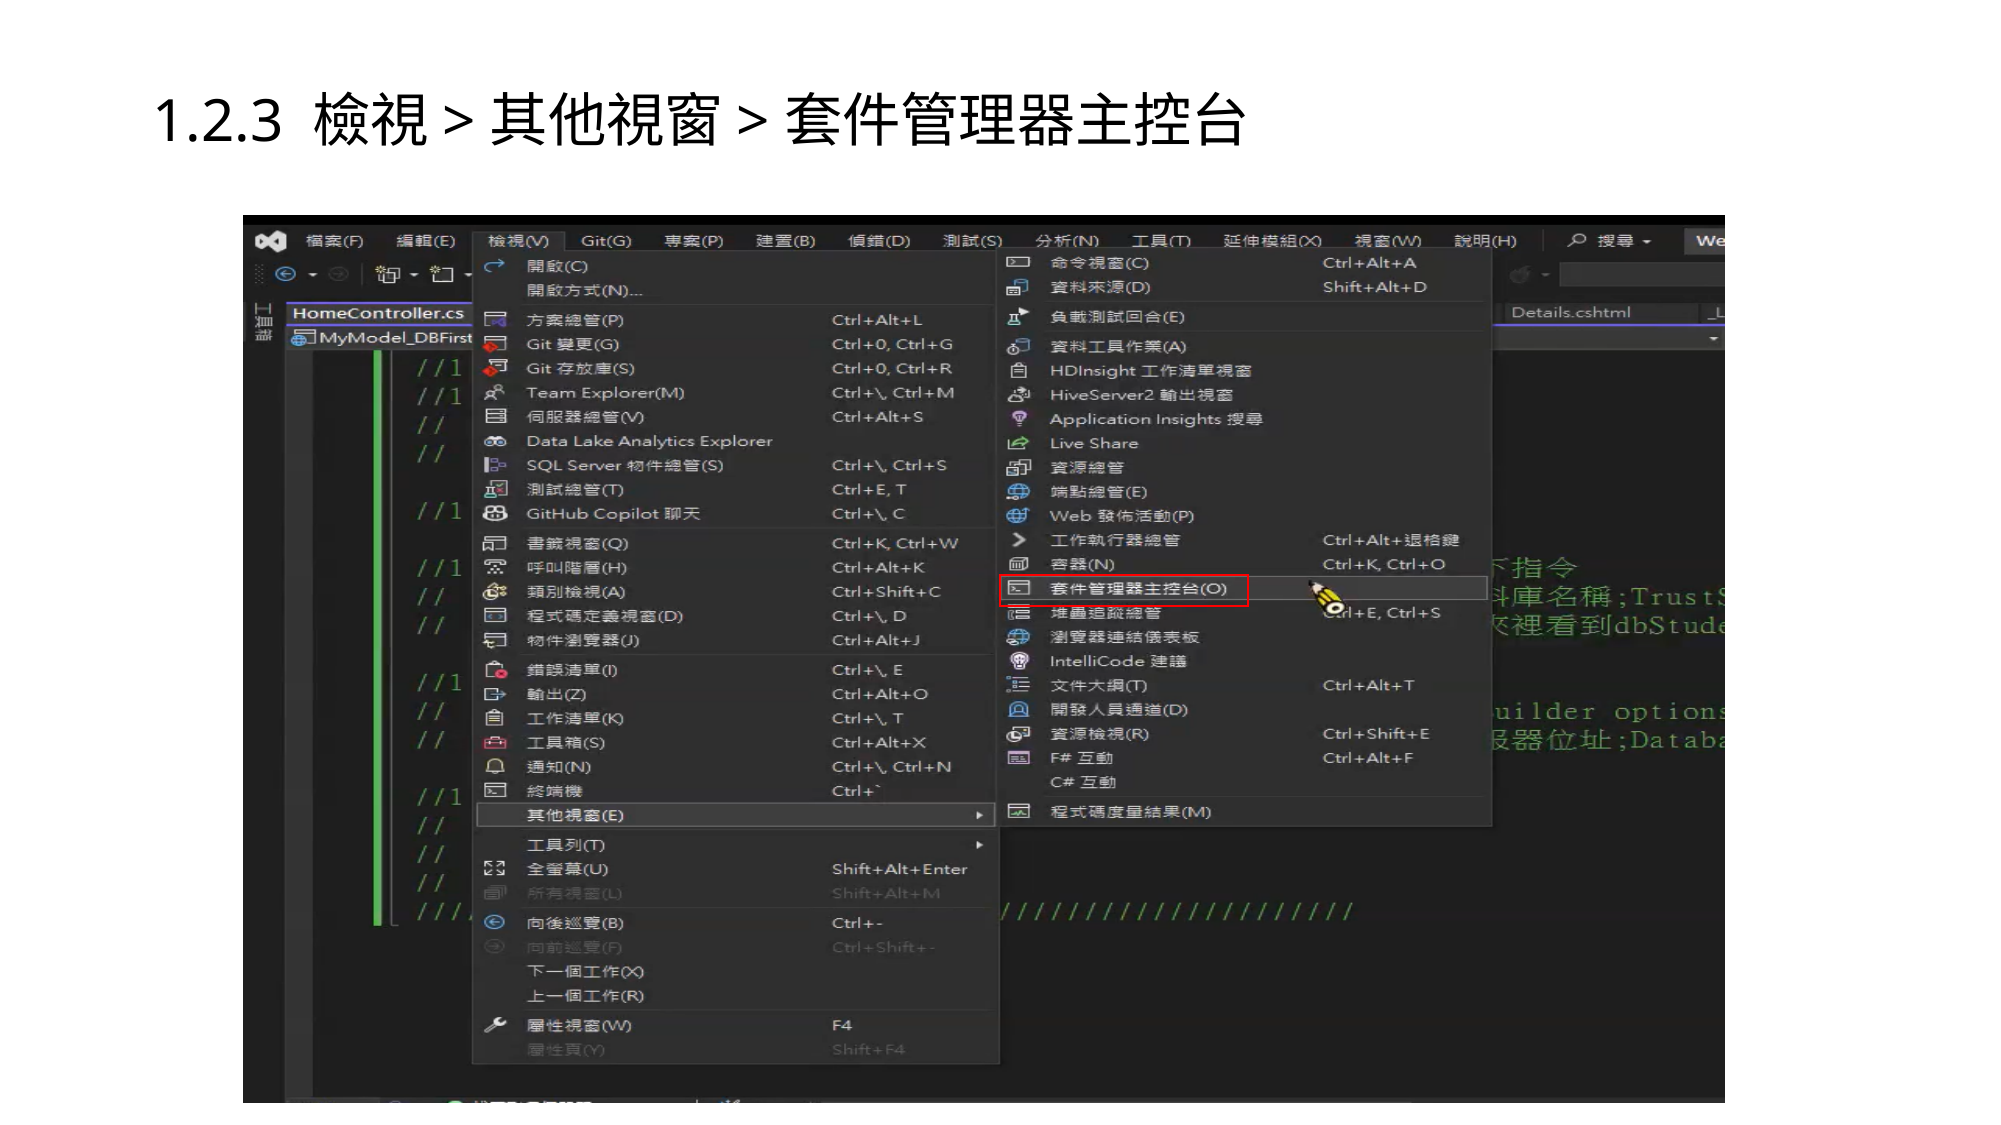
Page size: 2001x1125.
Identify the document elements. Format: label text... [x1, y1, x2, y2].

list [243, 215, 1725, 1103]
title 1.2.3 檢視>其他視窗>套件管理器主控台 [137, 59, 1863, 187]
